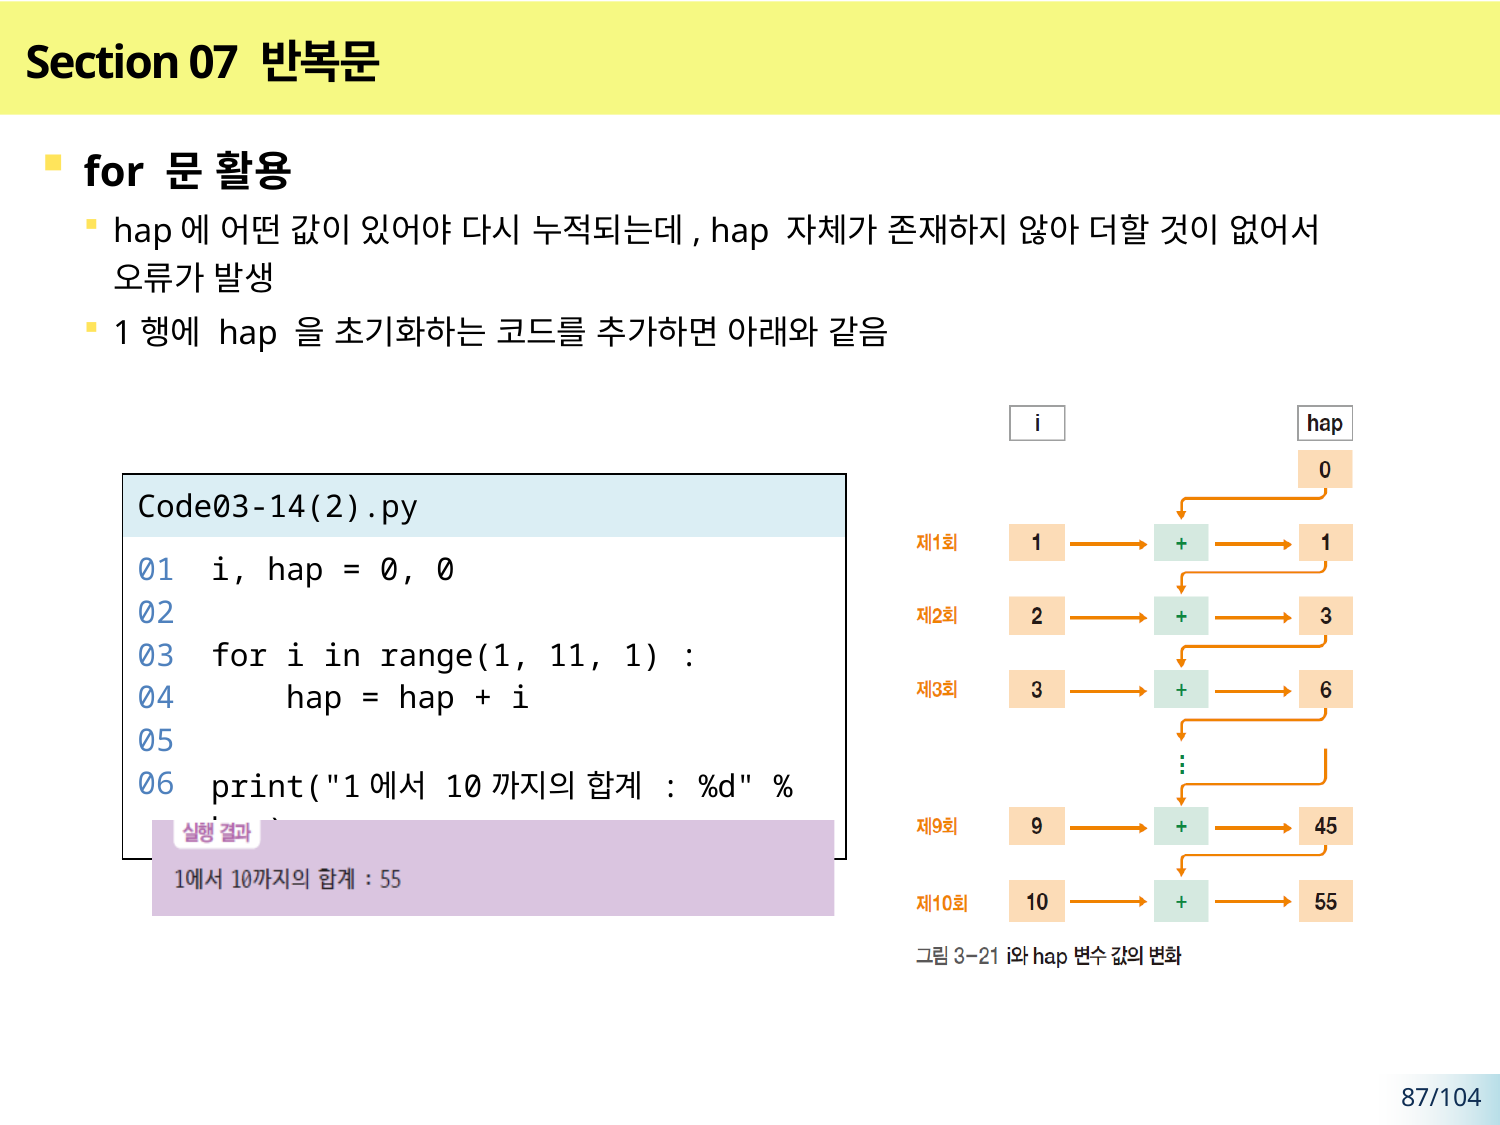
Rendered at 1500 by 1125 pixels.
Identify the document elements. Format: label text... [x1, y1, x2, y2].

table_header Code03-14(2).py [123, 475, 845, 537]
list for 문 활용 hap에 어떤 값이 있어야 다시 누적되는데, hap 자체가 존재하지 않아 더할 것이 없어서 오류가 발생 1행에 hap 을 초기화하는 코드를 추가하면 아래와 같음 [10, 126, 1481, 1057]
picture [897, 392, 1365, 973]
picture [151, 820, 835, 917]
table_cell i, hap = 0, 0 for i in range(1, 11, 1) : hap = hap + i print("1에서 10까지의 합계 : %d" % hap) [196, 537, 845, 858]
title Section 07 반복문 [10, 21, 1288, 99]
table_cell 01 02 03 04 05 06 [123, 537, 196, 858]
